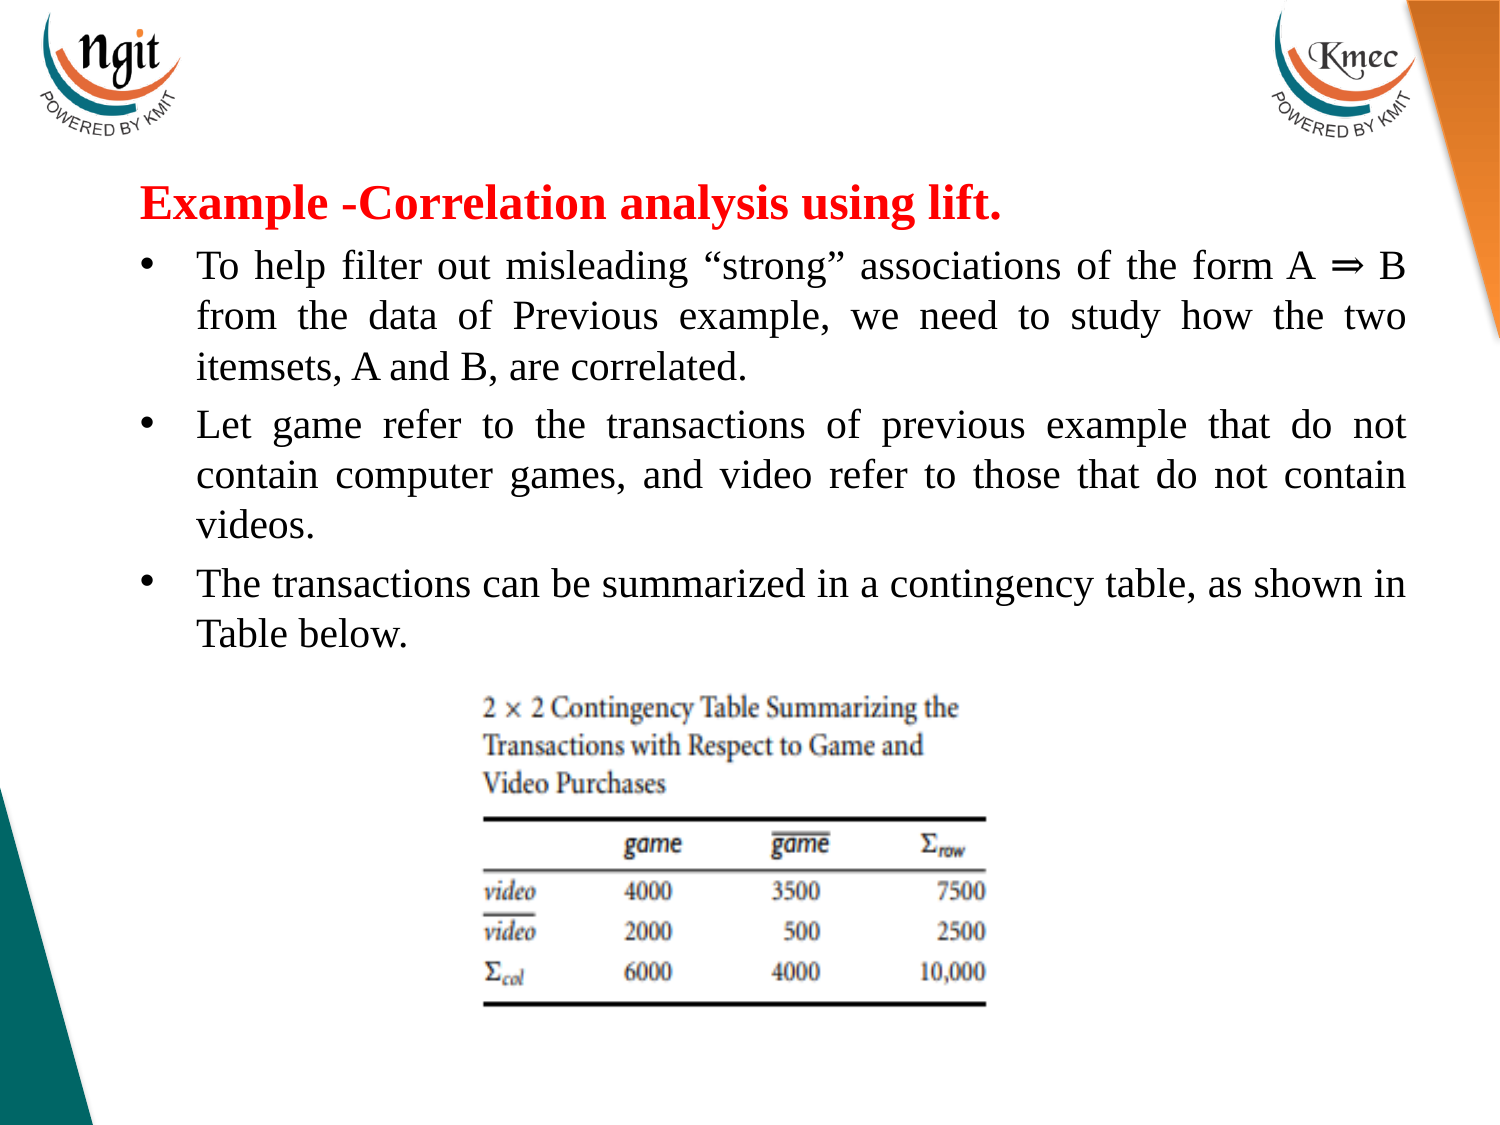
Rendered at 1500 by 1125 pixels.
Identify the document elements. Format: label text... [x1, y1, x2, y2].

picture [0, 0, 254, 175]
picture [424, 649, 1076, 1038]
picture [1175, 0, 1500, 187]
list Example -Correlation analysis using lift. To help filter out misleading “strong” associations of the form A ⇒ B from the data of Previous example, we need to study how the two itemsets, A and B, are correlated. Let game refer to the transactions of previous example that do not contain computer games, and video refer to those that do not contain videos. The transactions can be summarized in a contingency table, as shown in Table below. [125, 162, 1423, 735]
